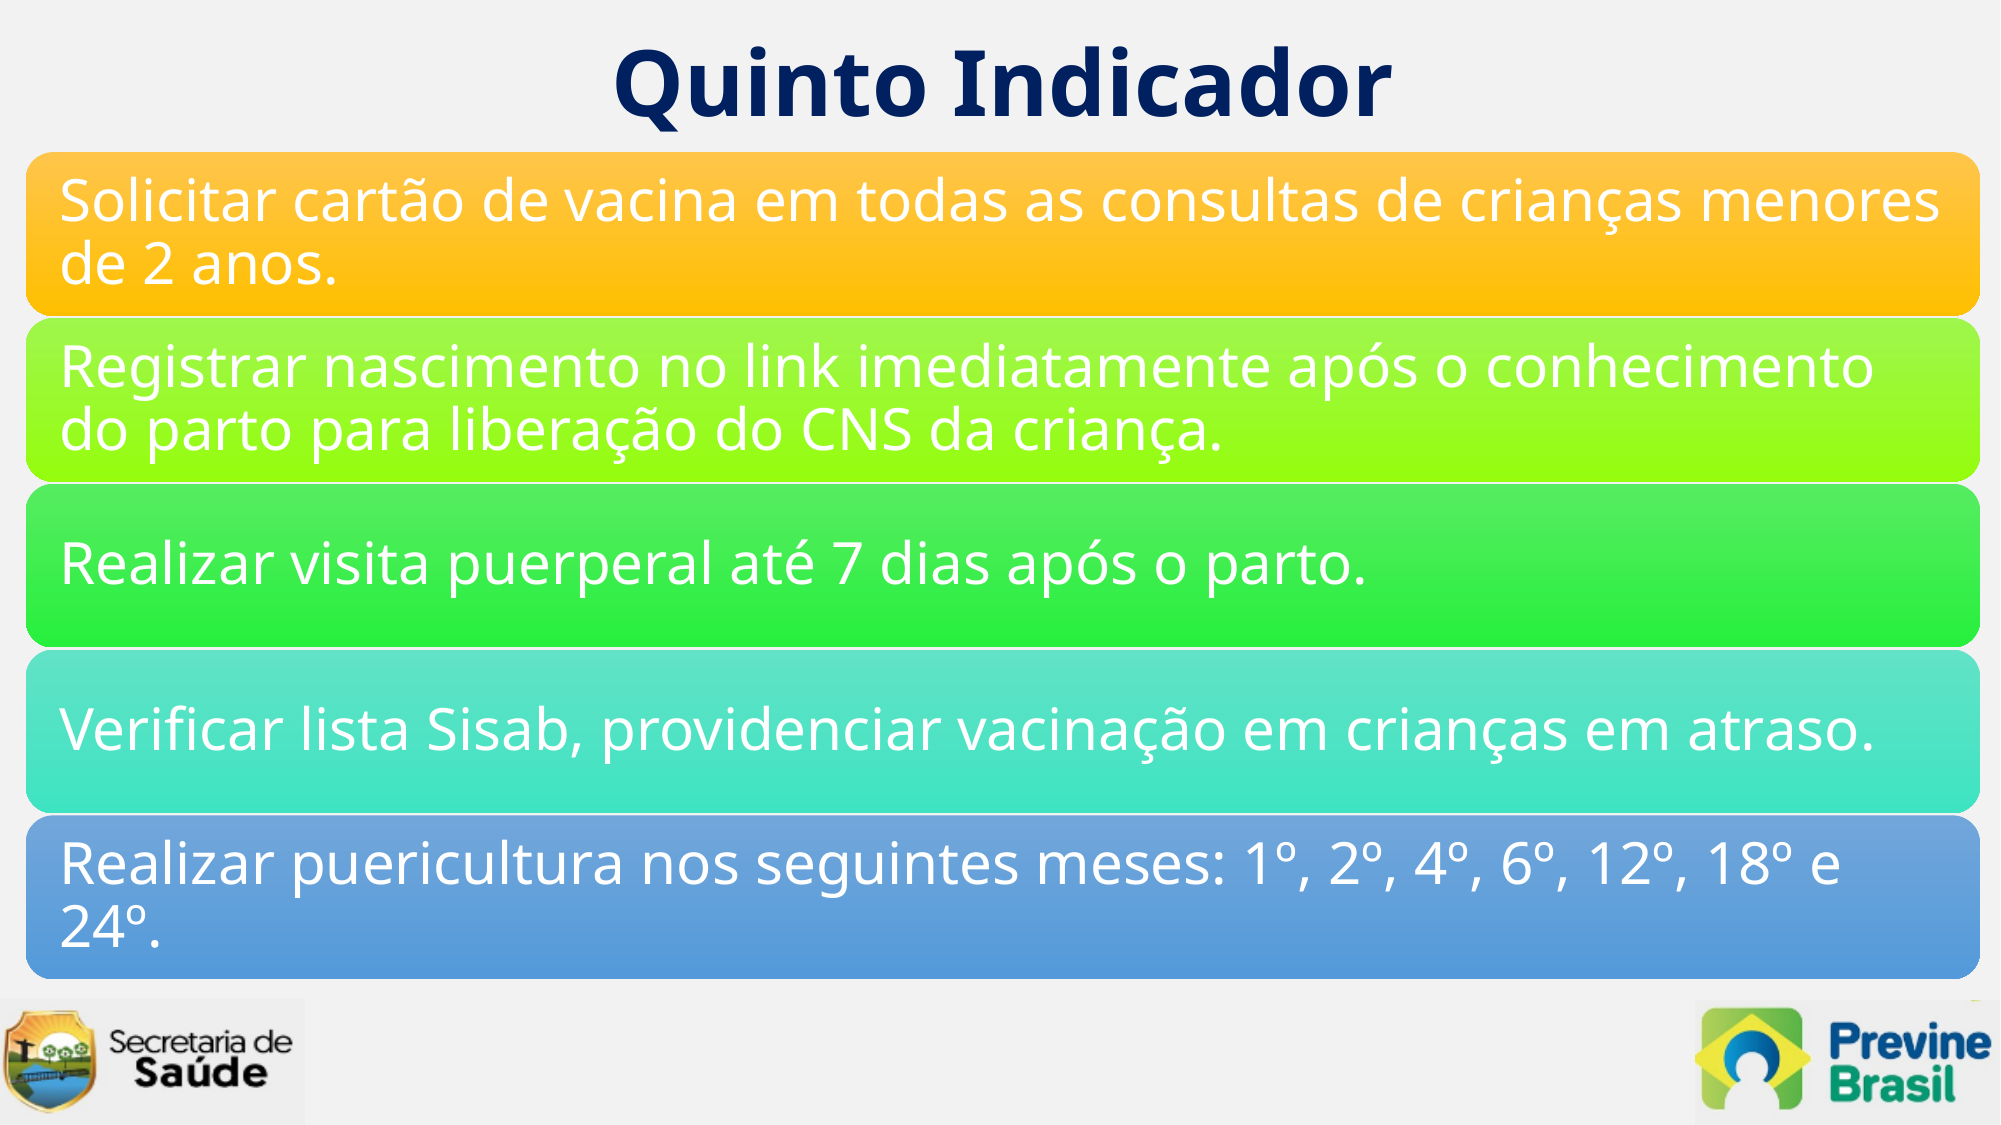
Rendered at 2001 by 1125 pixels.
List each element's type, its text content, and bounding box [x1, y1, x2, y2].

picture [1695, 1000, 2000, 1125]
title Quinto Indicador [25, 22, 1980, 152]
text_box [25, 152, 1980, 980]
picture [0, 998, 305, 1125]
